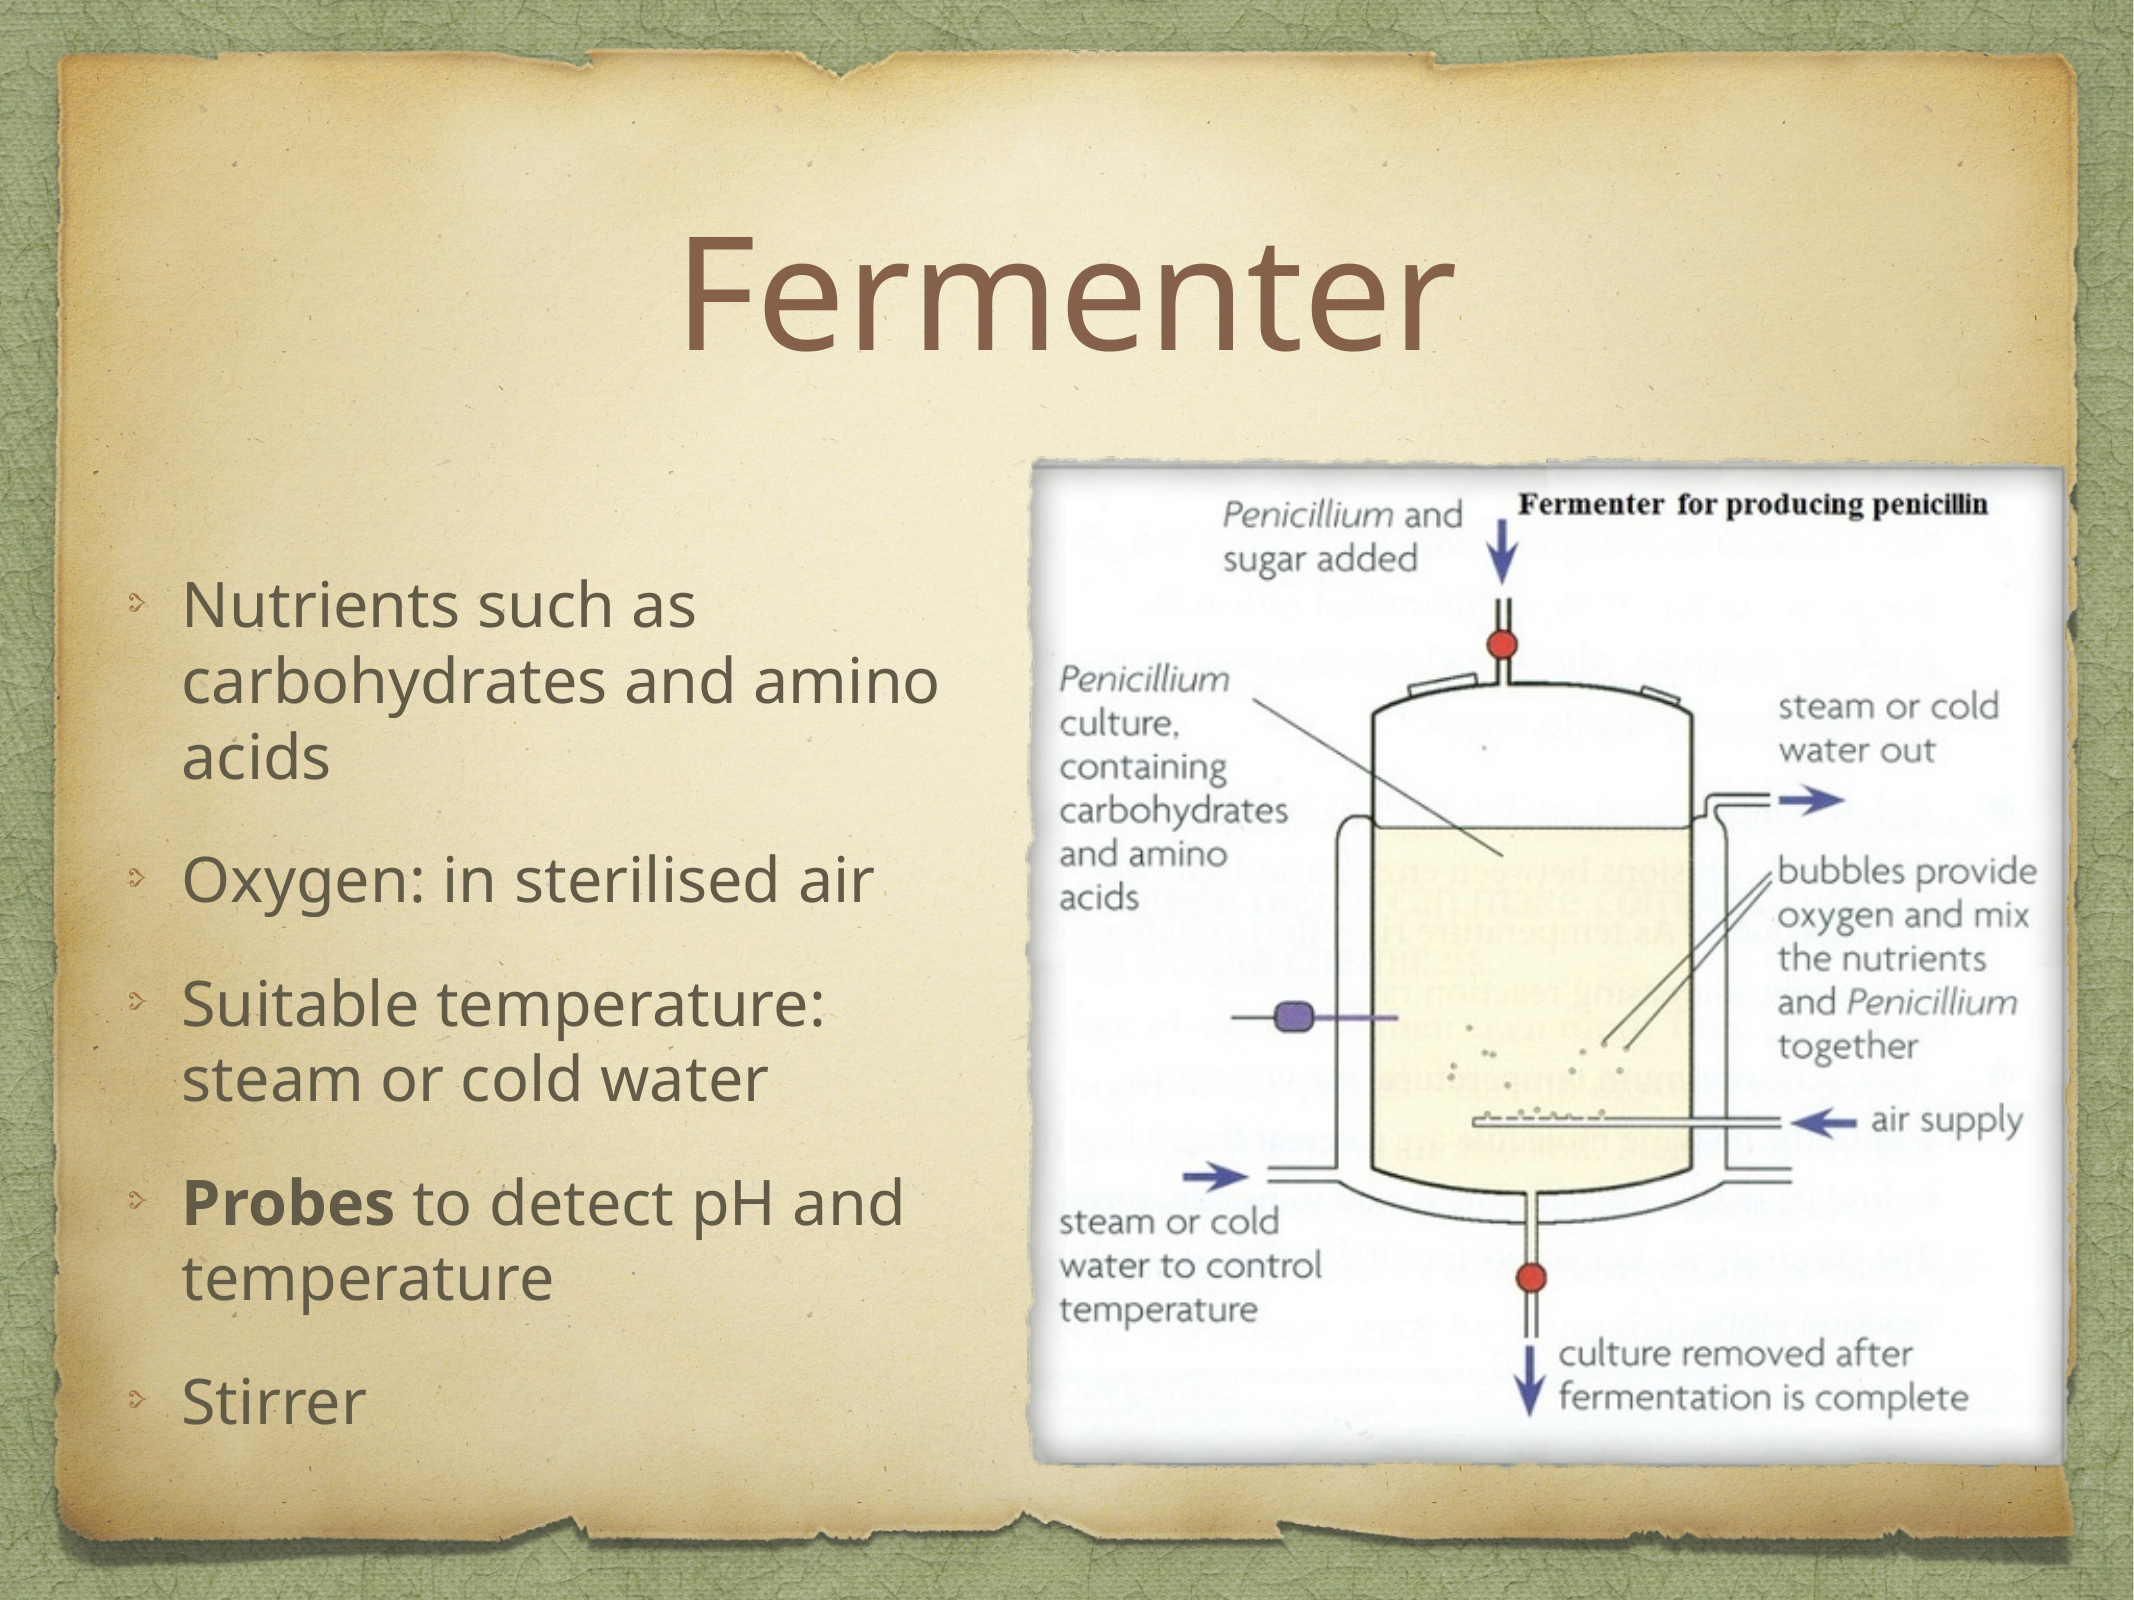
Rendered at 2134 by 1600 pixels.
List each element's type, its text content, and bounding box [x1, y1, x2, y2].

list Nutrients such as carbohydrates and amino acids Oxygen: in sterilised air Suitable temperature: steam or cold water Probes to detect pH and temperature Stirrer [120, 531, 1007, 1471]
picture [0, 0, 2134, 1600]
title Fermenter [180, 93, 1953, 482]
